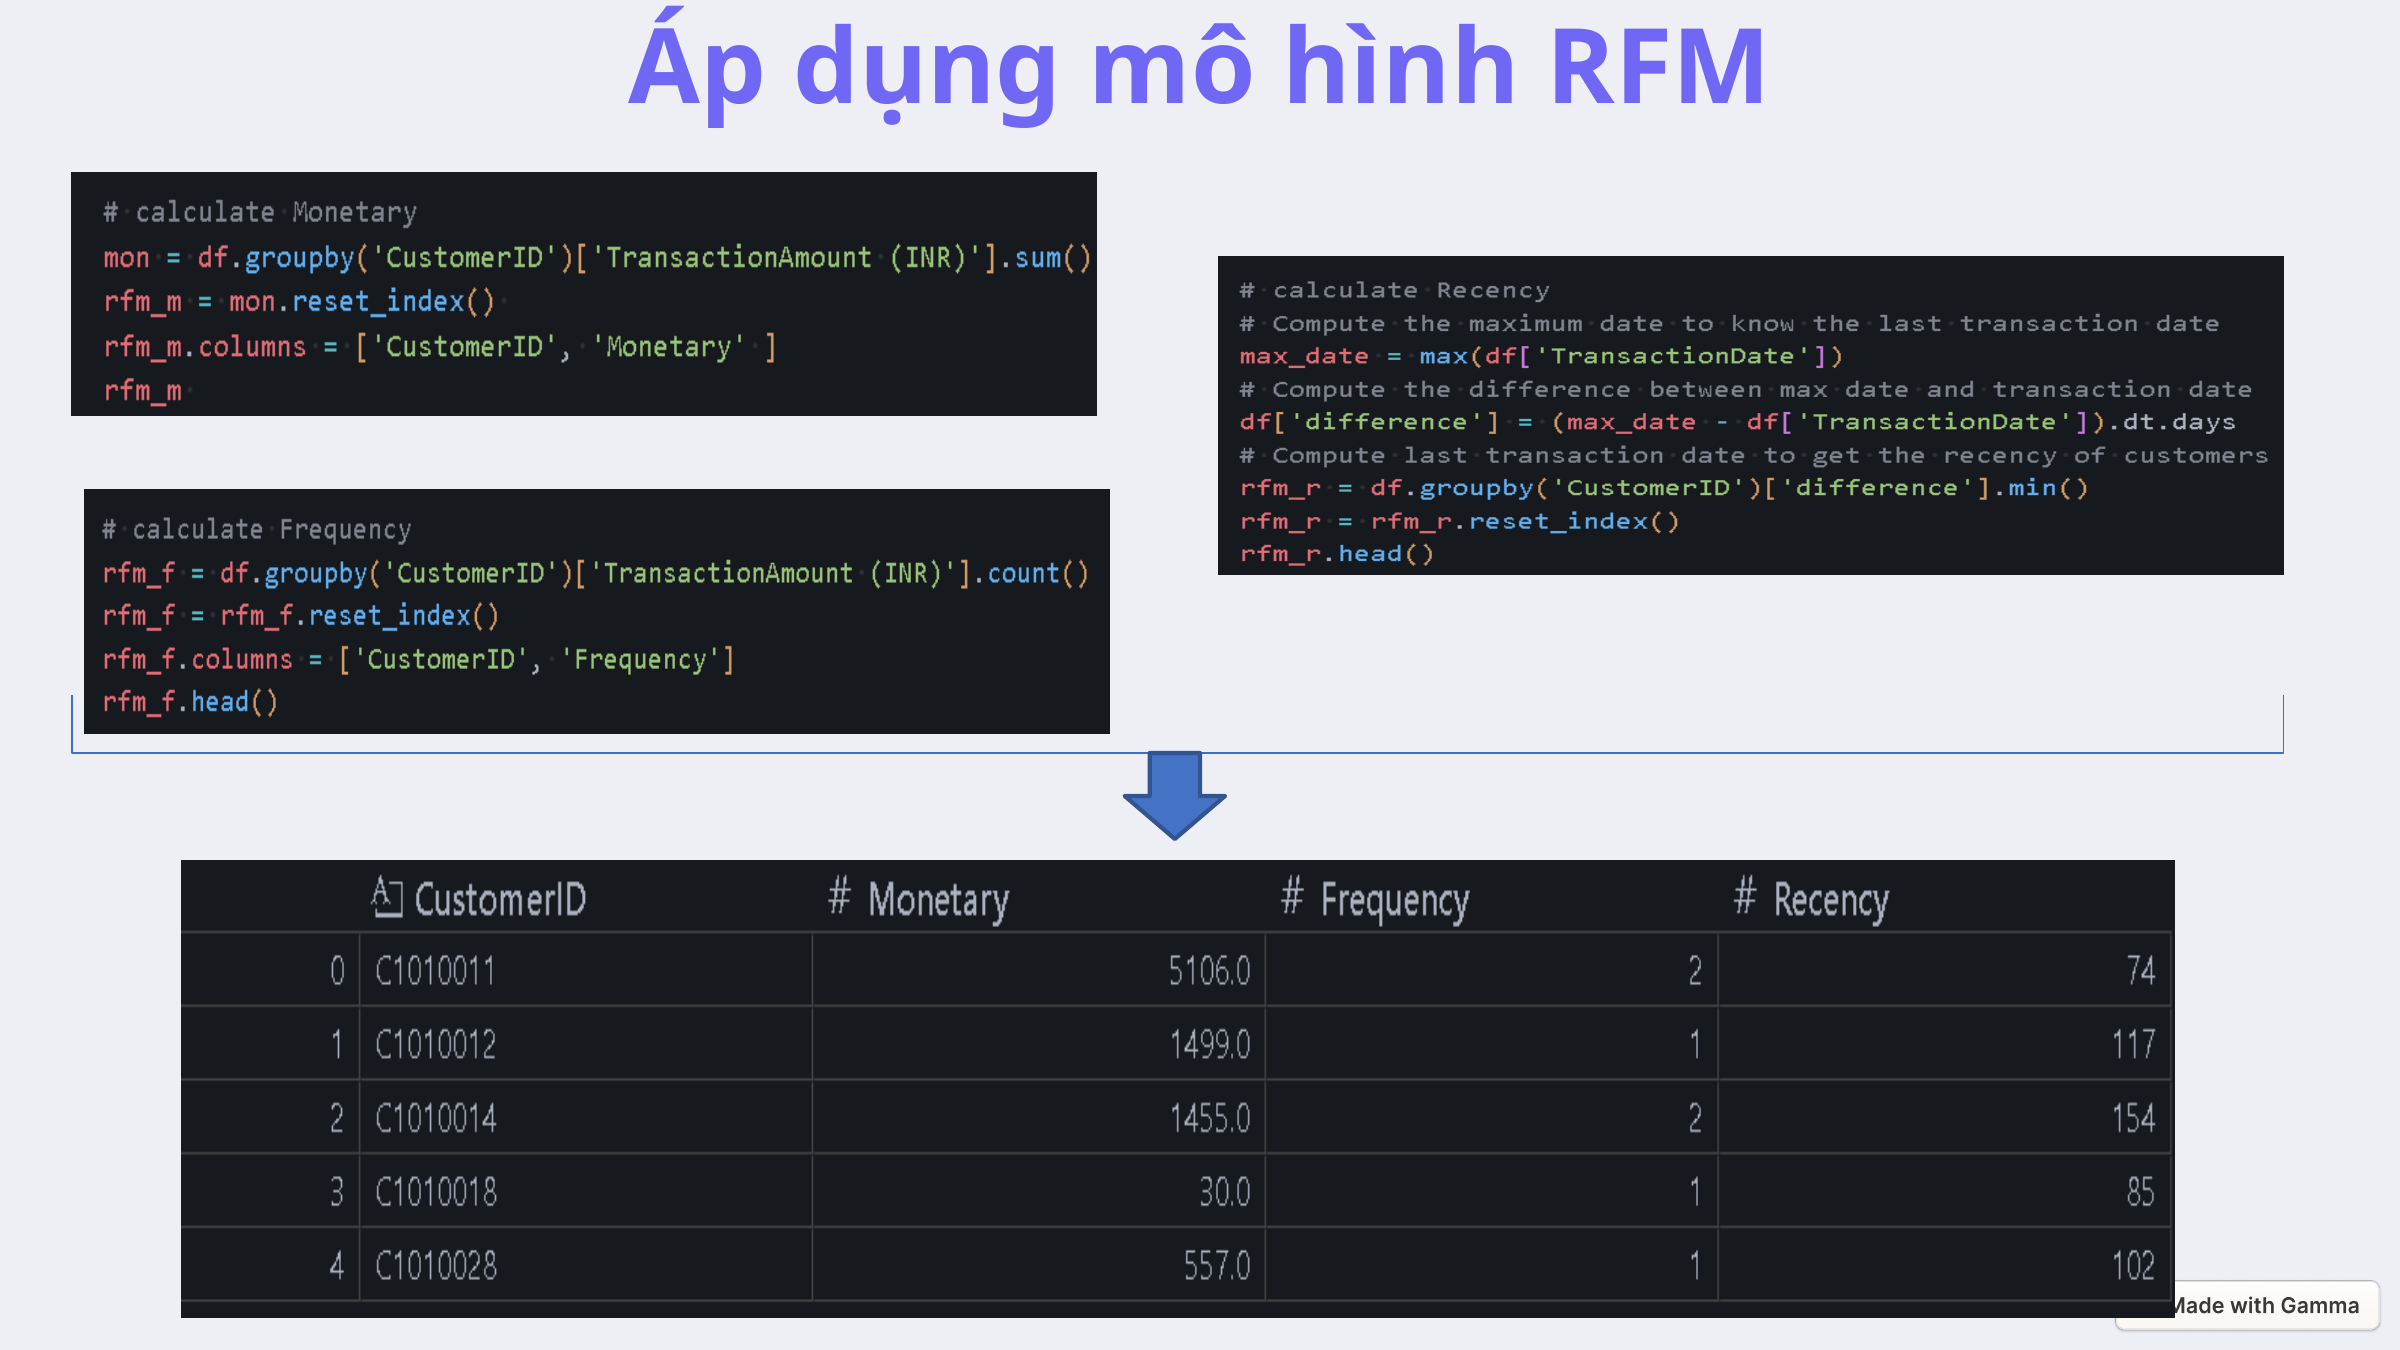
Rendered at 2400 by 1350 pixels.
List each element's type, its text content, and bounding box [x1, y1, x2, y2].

picture [71, 171, 1097, 417]
picture [180, 860, 2389, 1339]
text_box Áp dụng mô hình RFM [445, 0, 1955, 133]
text_box [71, 694, 2284, 754]
text_box [1122, 750, 1228, 841]
picture [1217, 256, 2284, 576]
picture [84, 489, 1110, 734]
